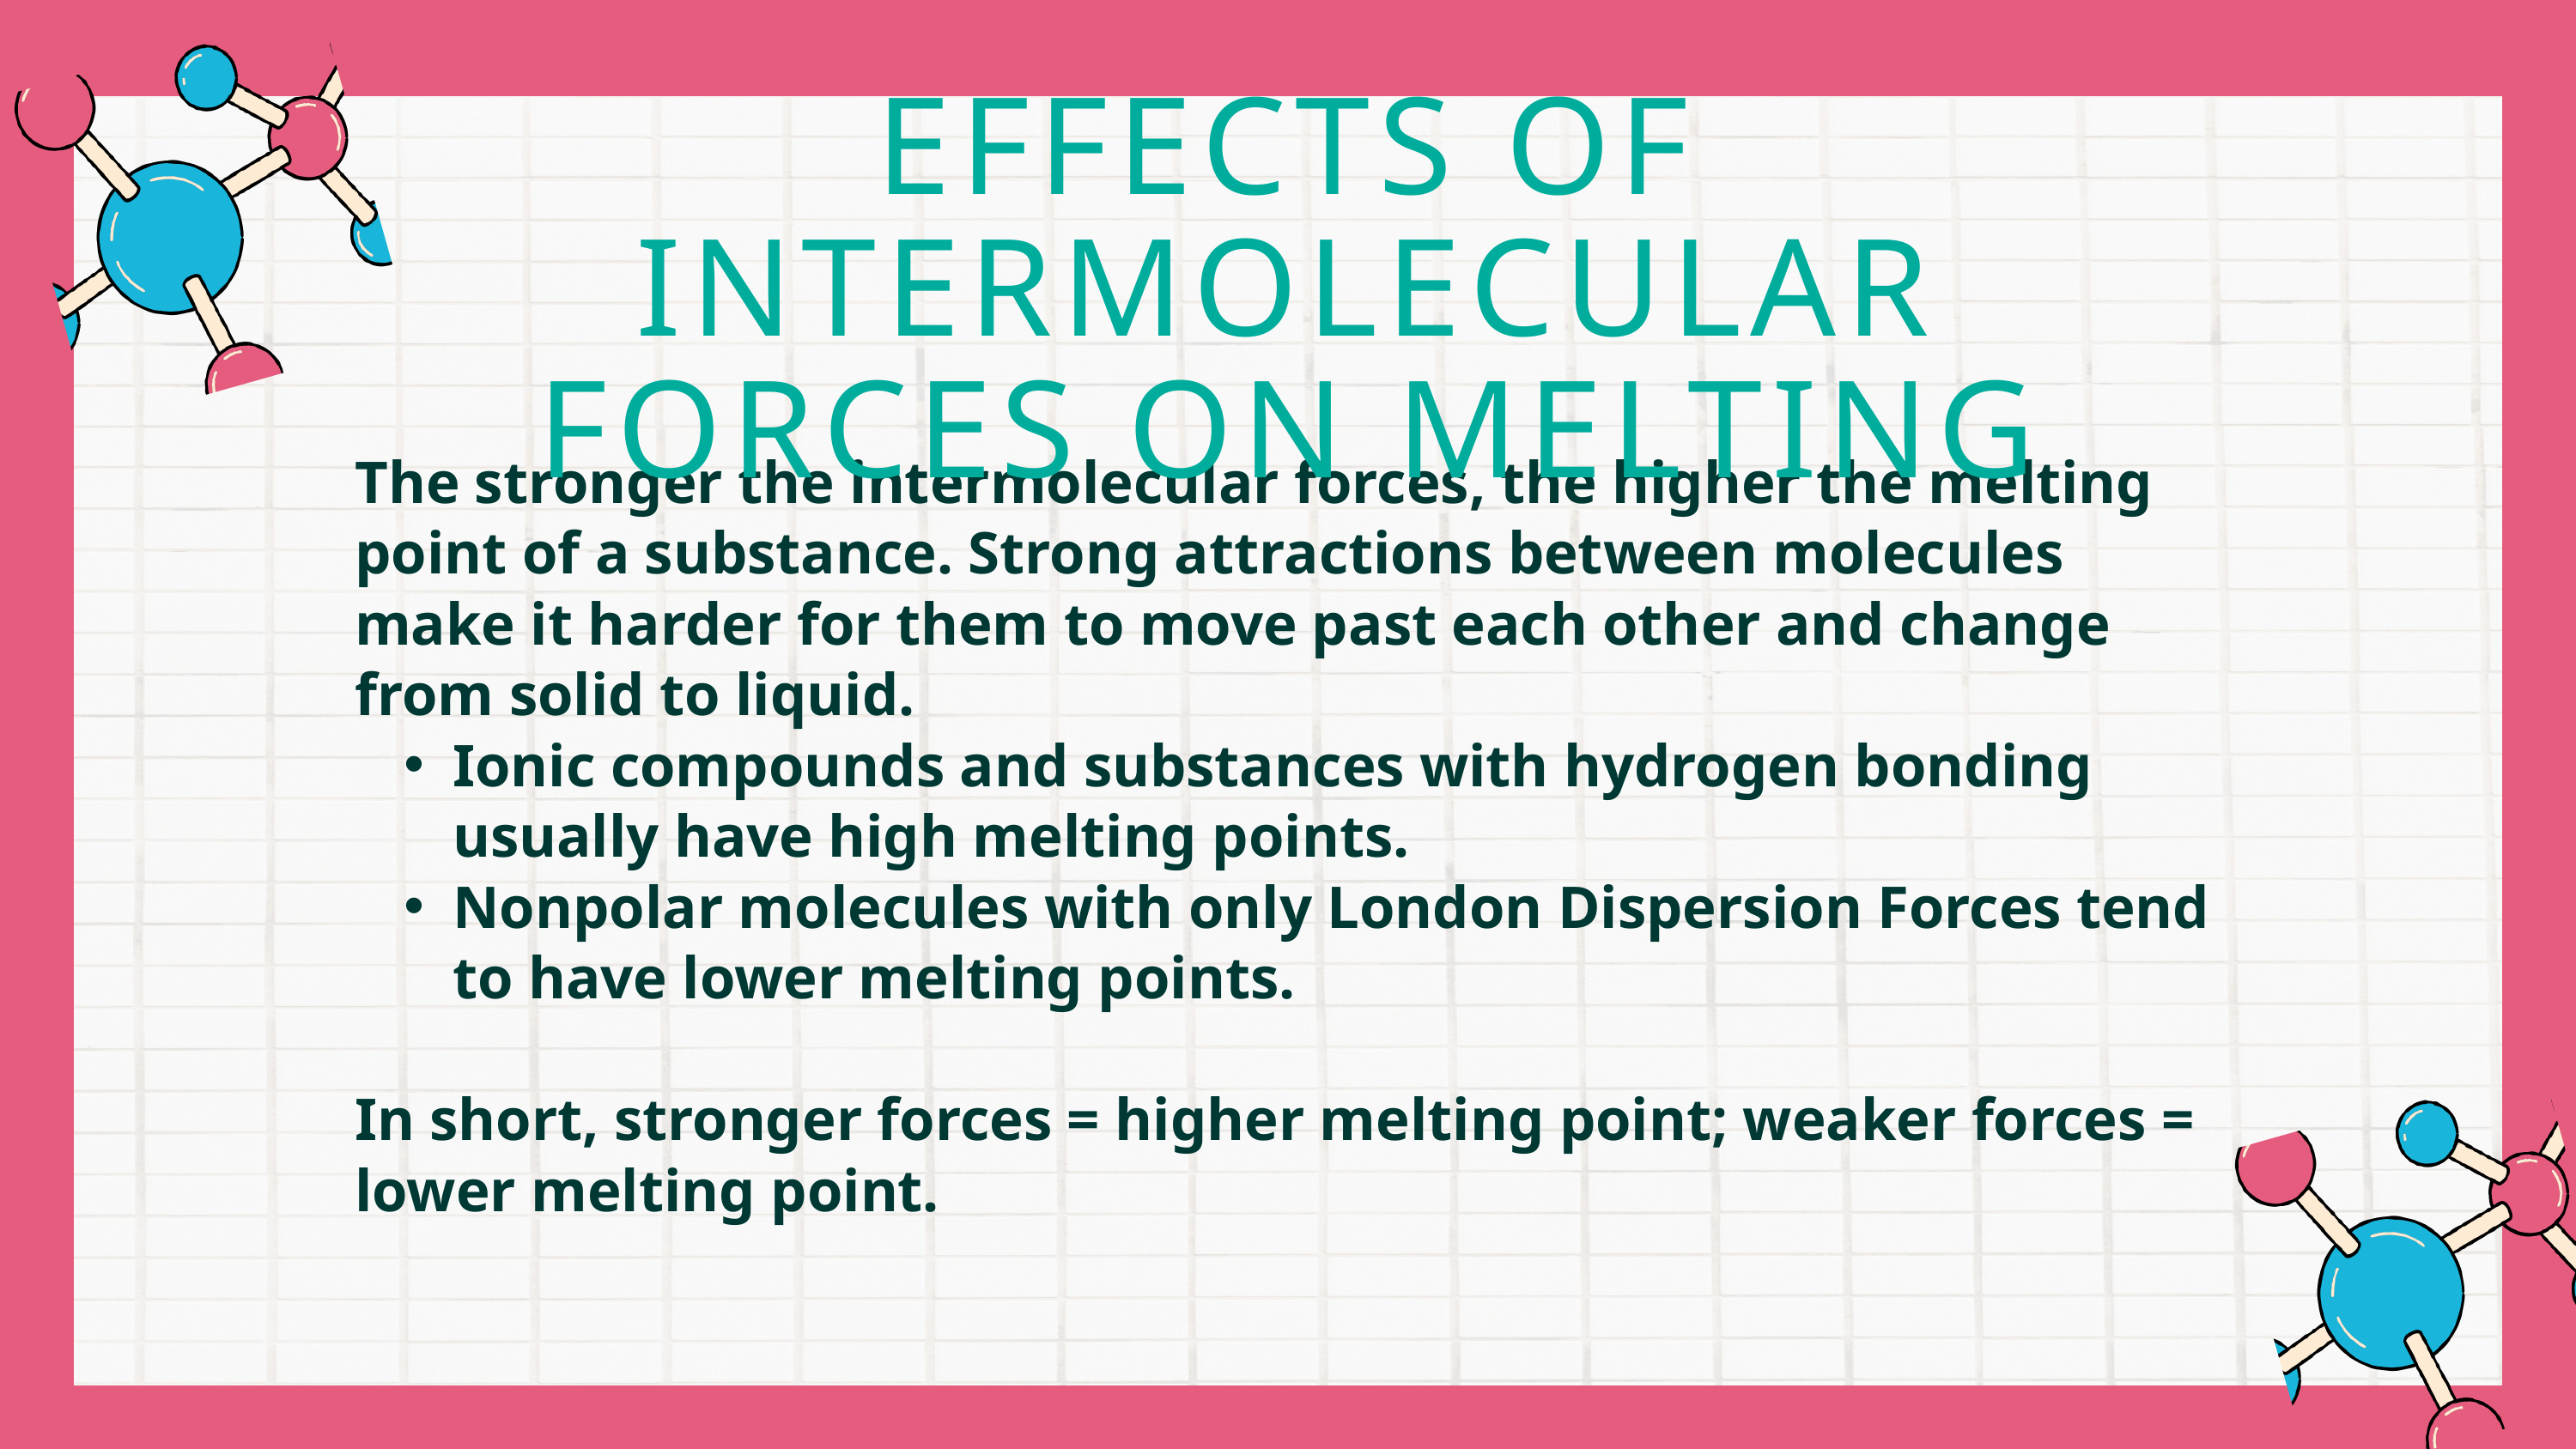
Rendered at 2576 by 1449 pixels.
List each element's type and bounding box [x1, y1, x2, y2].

text_box [0, 0, 2576, 1449]
